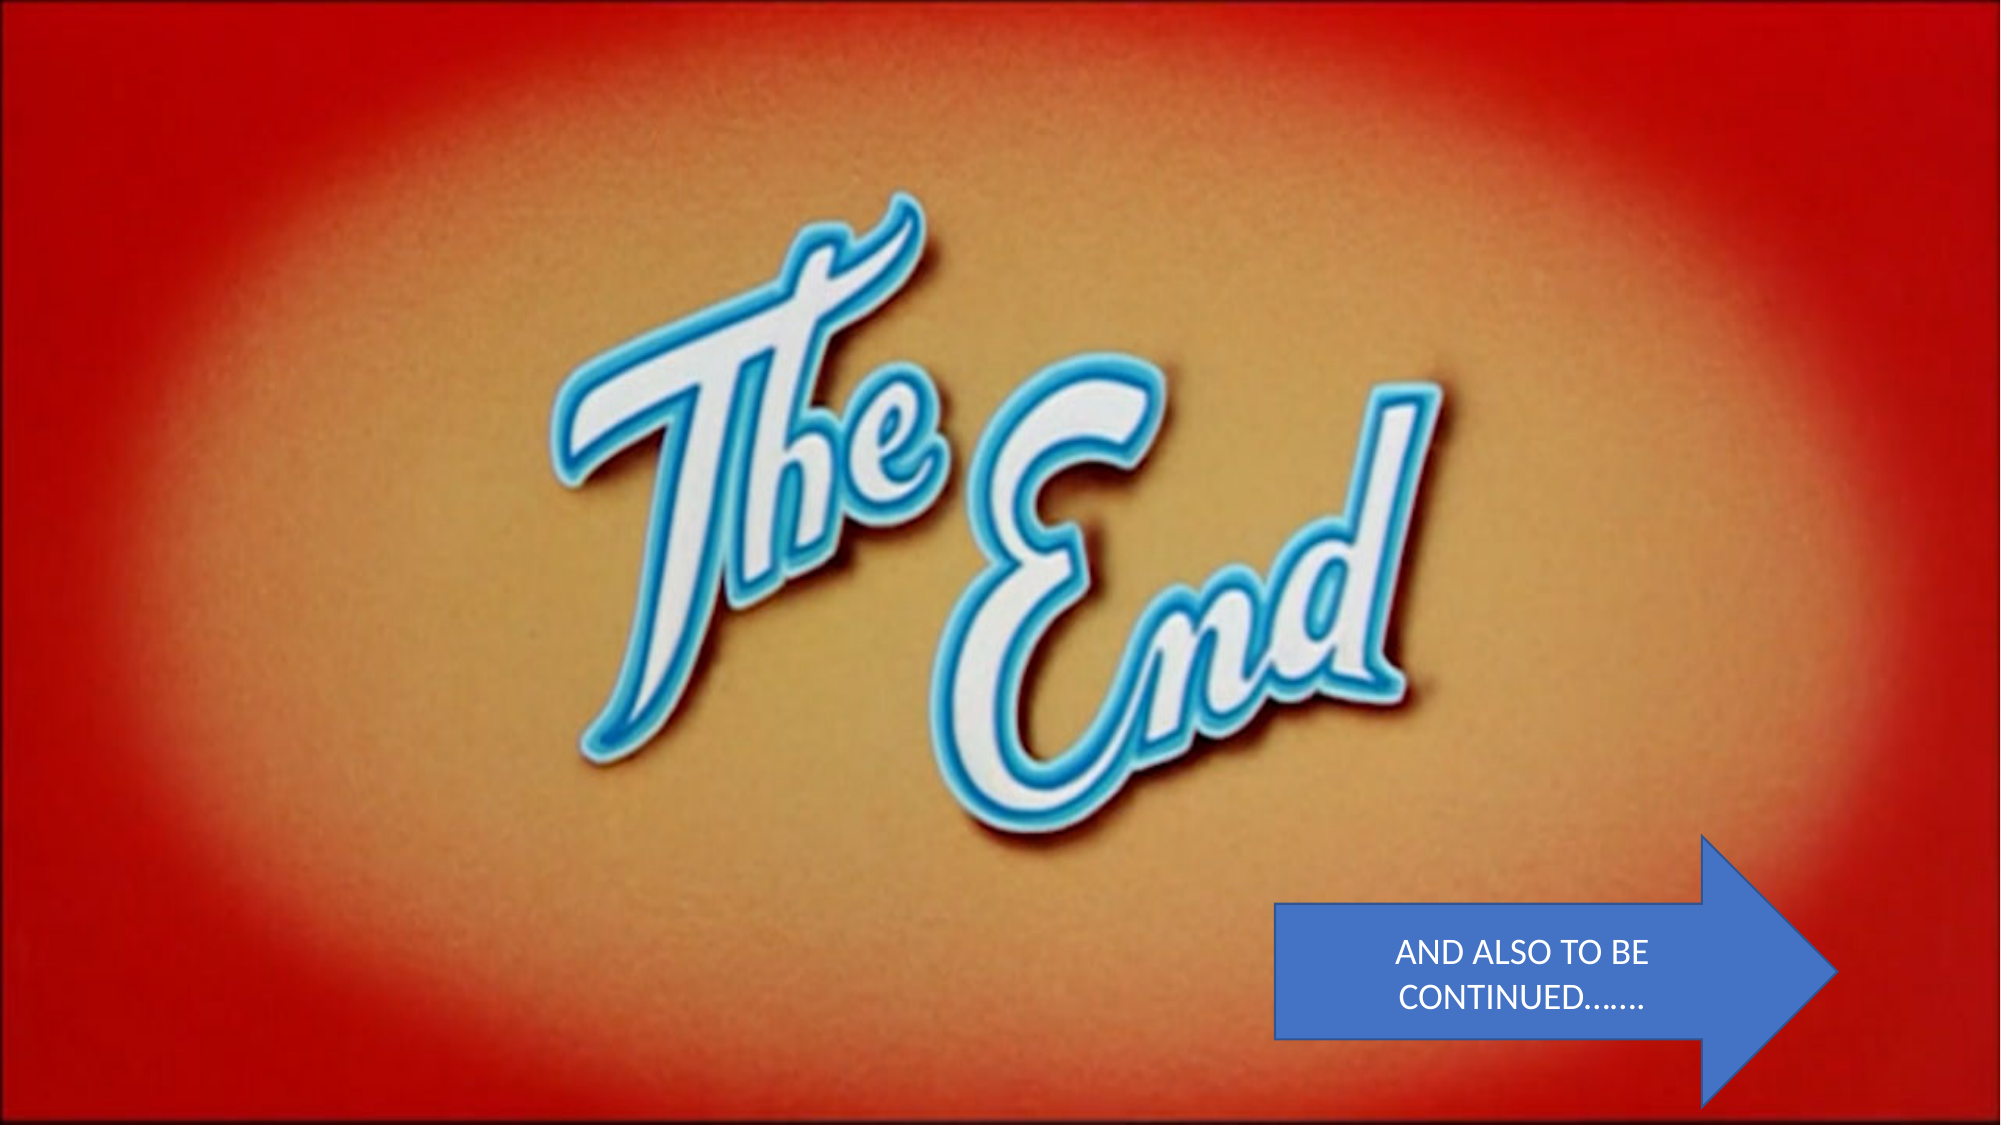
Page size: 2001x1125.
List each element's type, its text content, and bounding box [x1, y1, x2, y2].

picture [0, 0, 2001, 1125]
text_box AND ALSO TO BE CONTINUED……. [1273, 833, 1839, 1110]
